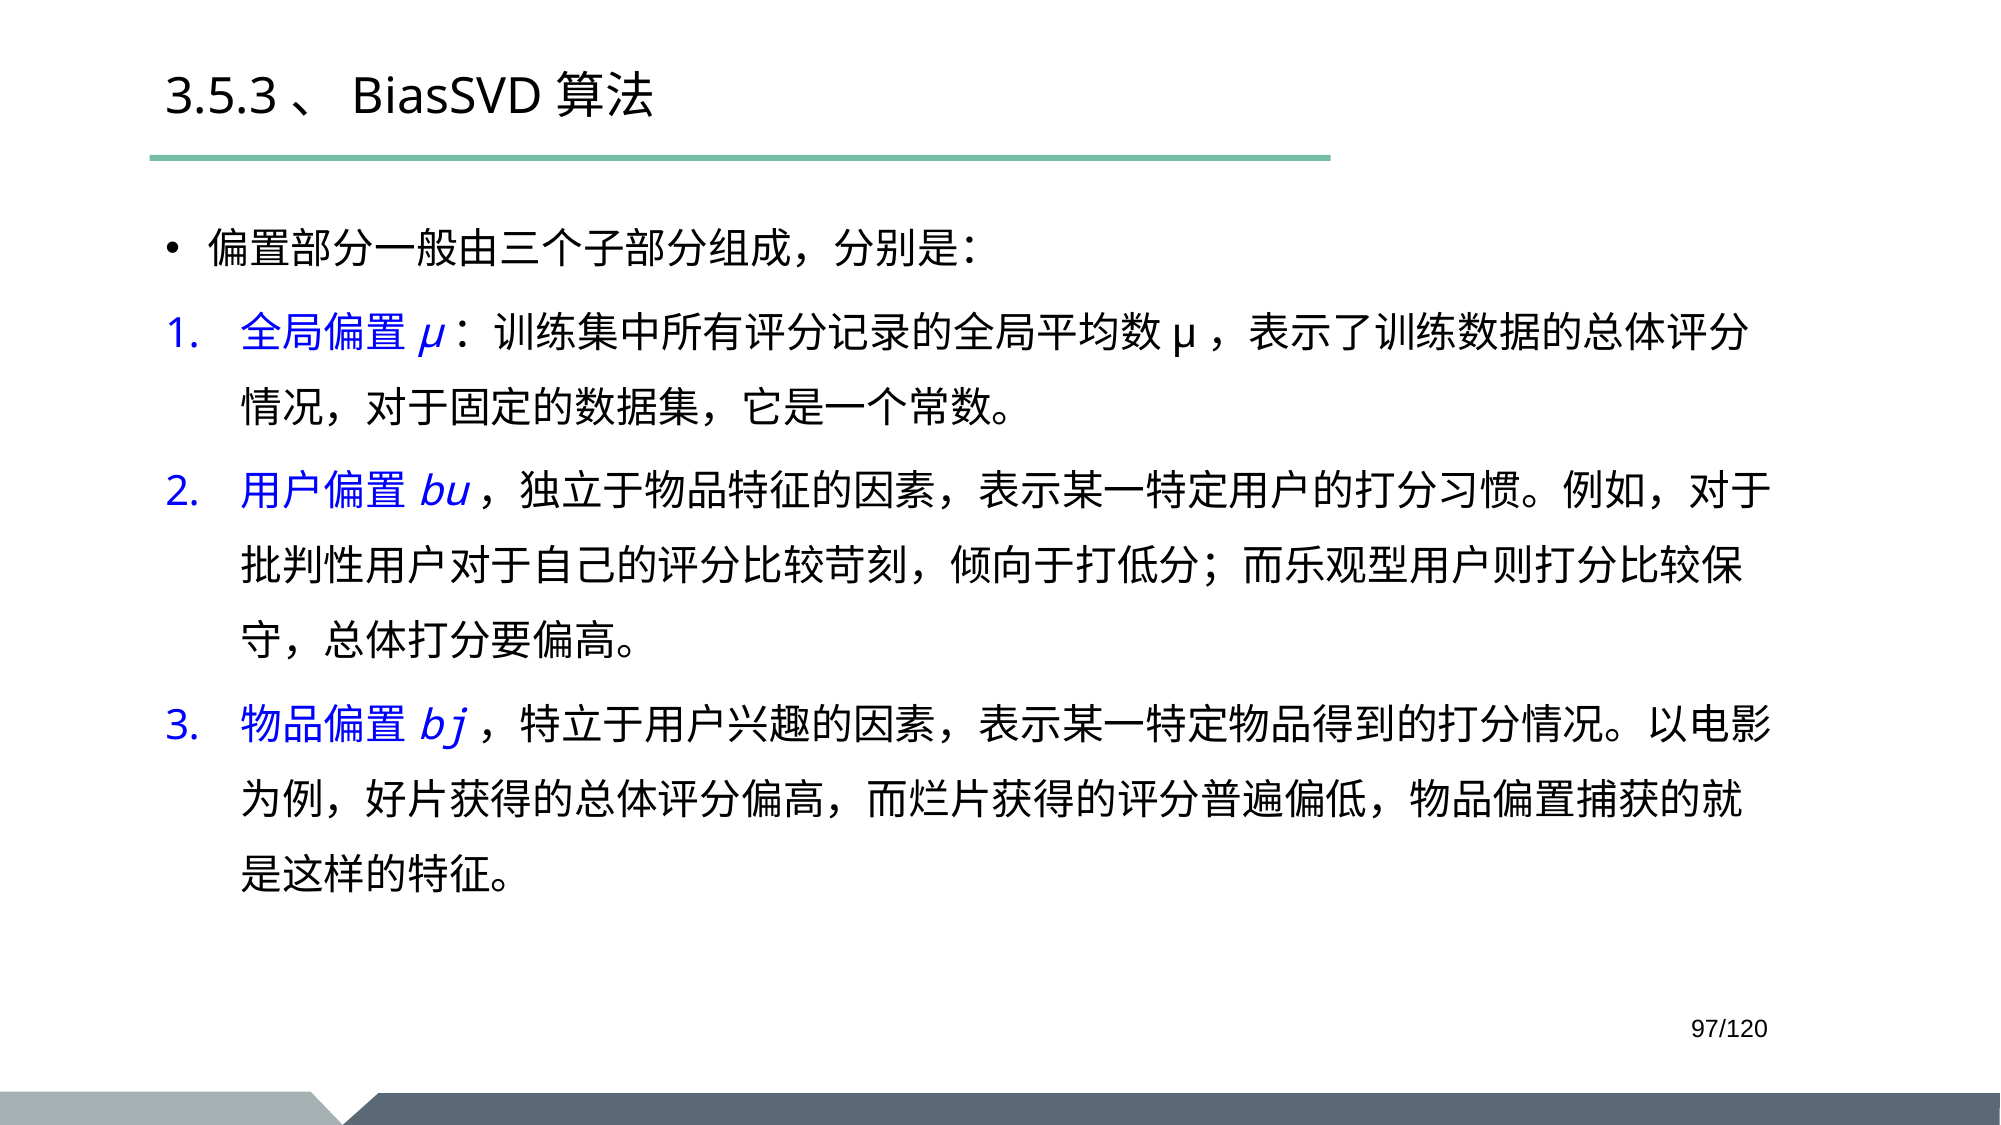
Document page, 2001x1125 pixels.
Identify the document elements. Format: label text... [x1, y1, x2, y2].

list 偏置部分一般由三个子部分组成，分别是： 全局偏置μ：训练集中所有评分记录的全局平均数μ，表示了训练数据的总体评分情况，对于固定的数据集，它是一个常数。 用户偏置bu，独立于物品特征的因素，表示某一特定用户的打分习惯。例如，对于批判性用户对于自己的评分比较苛刻，倾向于打低分；而乐观型用户则打分比较保守，总体打分要偏高。 物品偏置bj，特立于用户兴趣的因素，表示某一特定物品得到的打分情况。以电影为例，好片获得的总体评分偏高，而烂片获得的评分普遍偏低，物品偏置捕获的就是这样的特征。 [157, 188, 1789, 924]
slide_number /120 [1680, 1004, 1777, 1051]
title 3.5.3、BiasSVD算法 [157, 28, 1406, 159]
